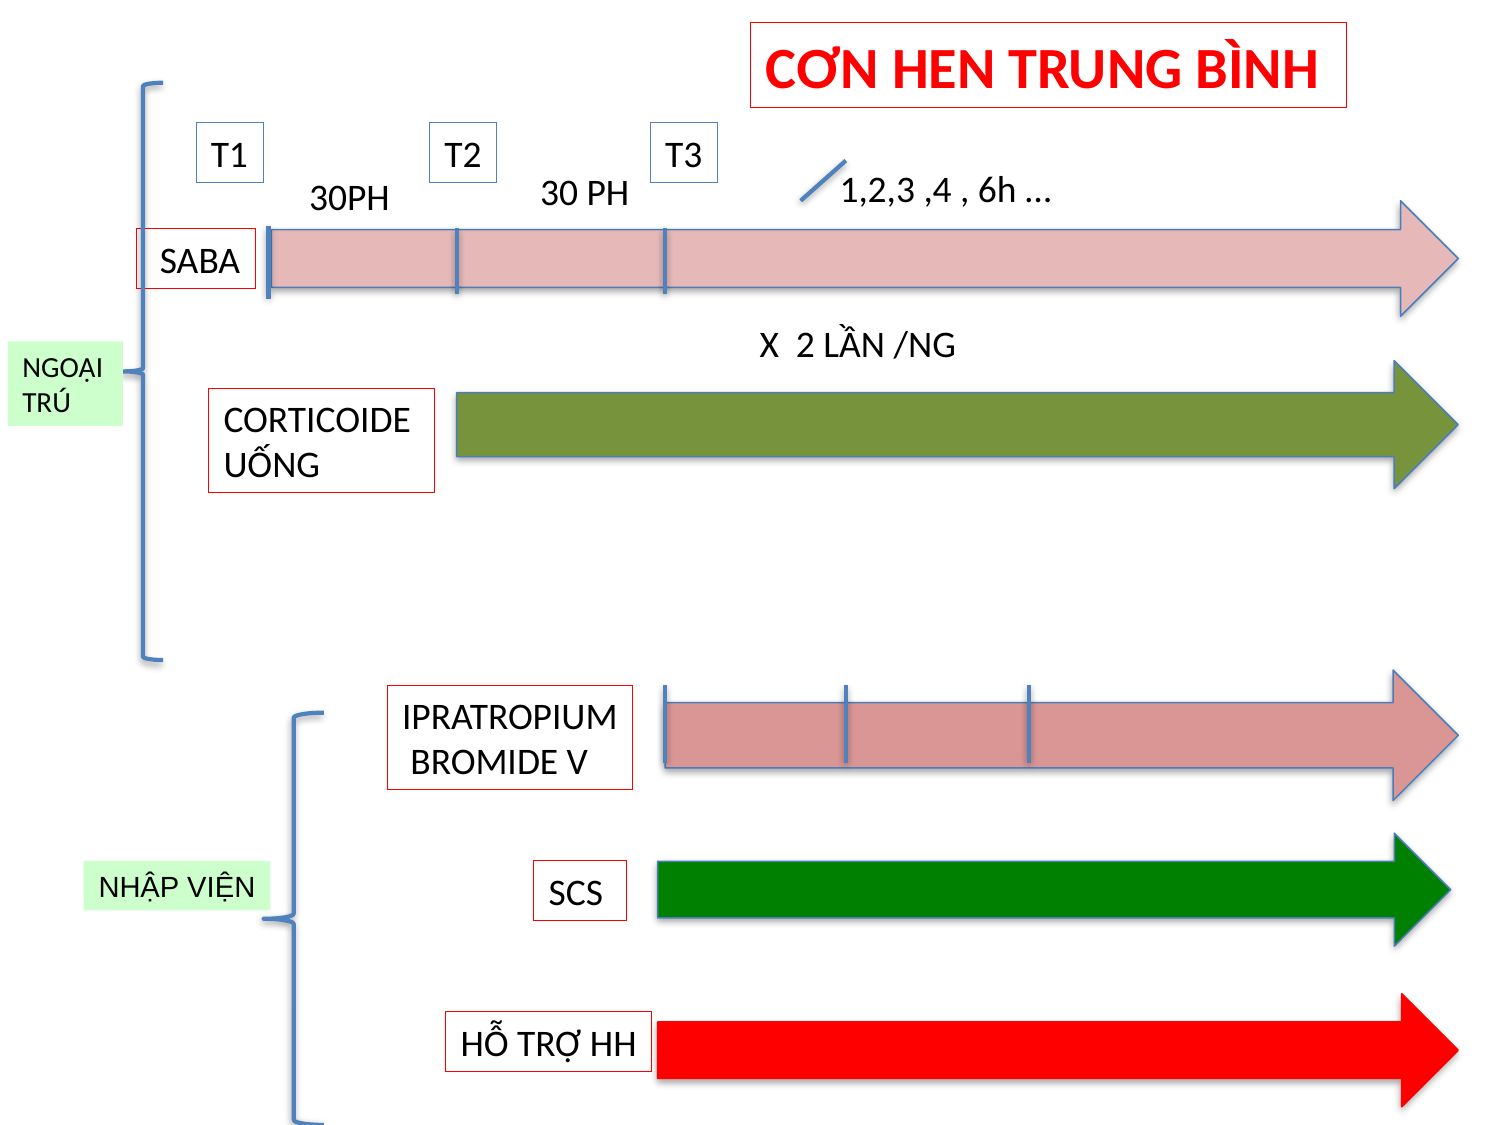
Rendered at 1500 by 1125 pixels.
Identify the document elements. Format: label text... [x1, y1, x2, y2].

text_box T3 [650, 122, 718, 183]
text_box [800, 160, 847, 201]
text_box NGOẠI TRÚ [7, 341, 123, 426]
text_box [669, 200, 1459, 317]
text_box [849, 701, 1026, 769]
text_box [461, 228, 661, 289]
text_box [668, 701, 843, 769]
text_box [656, 832, 1452, 947]
text_box HỖ TRỢ HH [445, 1011, 652, 1072]
text_box [1032, 669, 1459, 802]
text_box T2 [429, 122, 497, 183]
text_box SABA [166, 228, 256, 289]
text_box CORTICOIDE UỐNG [208, 388, 435, 493]
text_box [261, 710, 324, 1125]
text_box 30 PH [525, 160, 645, 221]
text_box X 2 LẦN /NG [744, 312, 980, 372]
text_box [656, 993, 1459, 1108]
text_box [274, 228, 453, 289]
text_box SCS [533, 860, 627, 921]
text_box 1,2,3 ,4 , 6h … [824, 157, 1067, 218]
text_box T1 [196, 122, 264, 183]
text_box [455, 359, 1459, 490]
text_box [123, 80, 164, 663]
text_box IPRATROPIUM BROMIDE V [387, 685, 633, 790]
text_box NHẬP VIỆN [83, 860, 271, 911]
text_box 30PH [294, 165, 405, 226]
text_box CƠN HEN TRUNG BÌNH [750, 22, 1347, 108]
